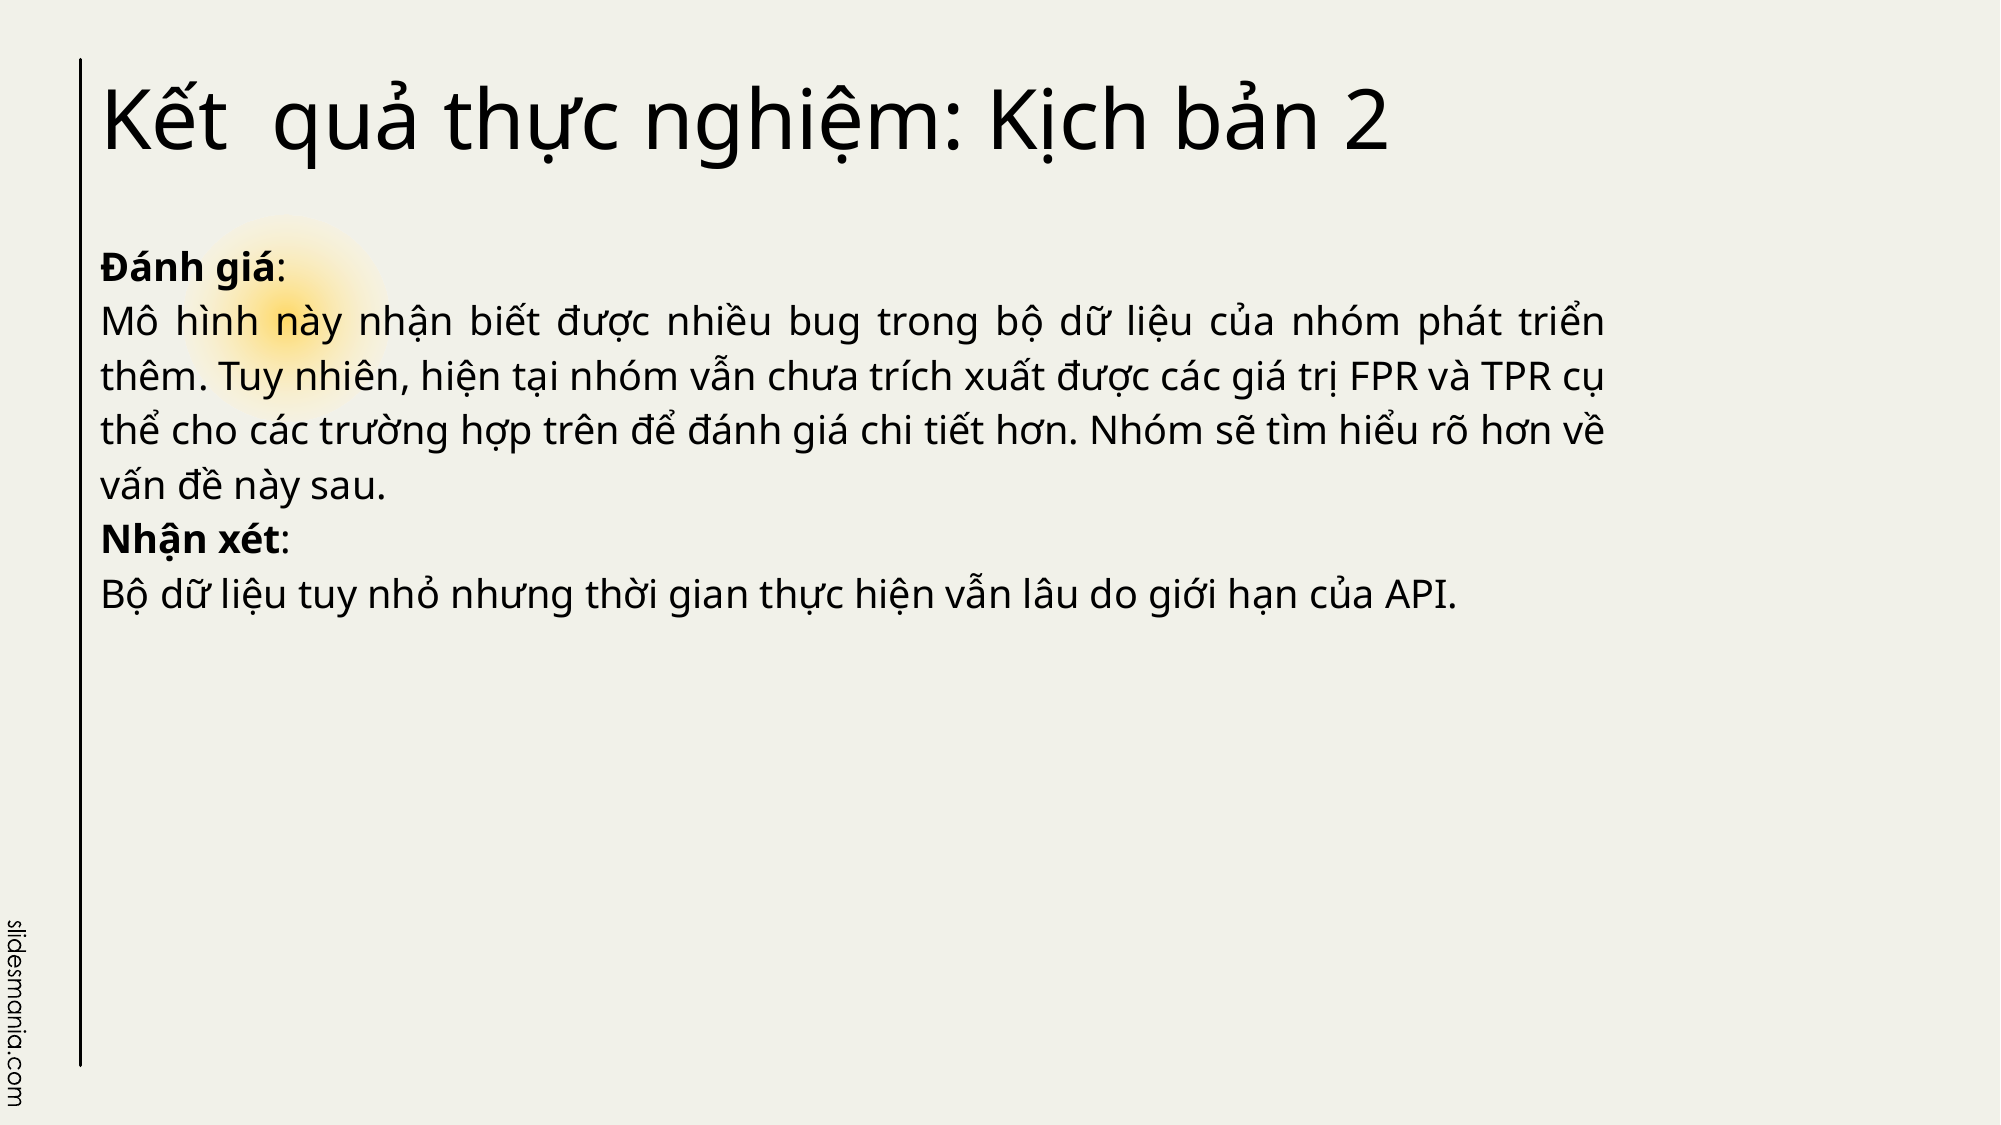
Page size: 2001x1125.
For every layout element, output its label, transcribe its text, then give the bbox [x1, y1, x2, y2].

list Đánh giá: Mô hình này nhận biết được nhiều bug trong bộ dữ liệu của nhóm phát triển thêm. Tuy nhiên, hiện tại nhóm vẫn chưa trích xuất được các giá trị FPR và TPR cụ thể cho các trường hợp trên để đánh giá chi tiết hơn. Nhóm sẽ tìm hiểu rõ hơn về vấn đề này sau. Nhận xét: Bộ dữ liệu tuy nhỏ nhưng thời gian thực hiện vẫn lâu do giới hạn của API. [80, 214, 1629, 779]
title Kết quả thực nghiệm: Kịch bản 2 [80, 53, 1589, 179]
